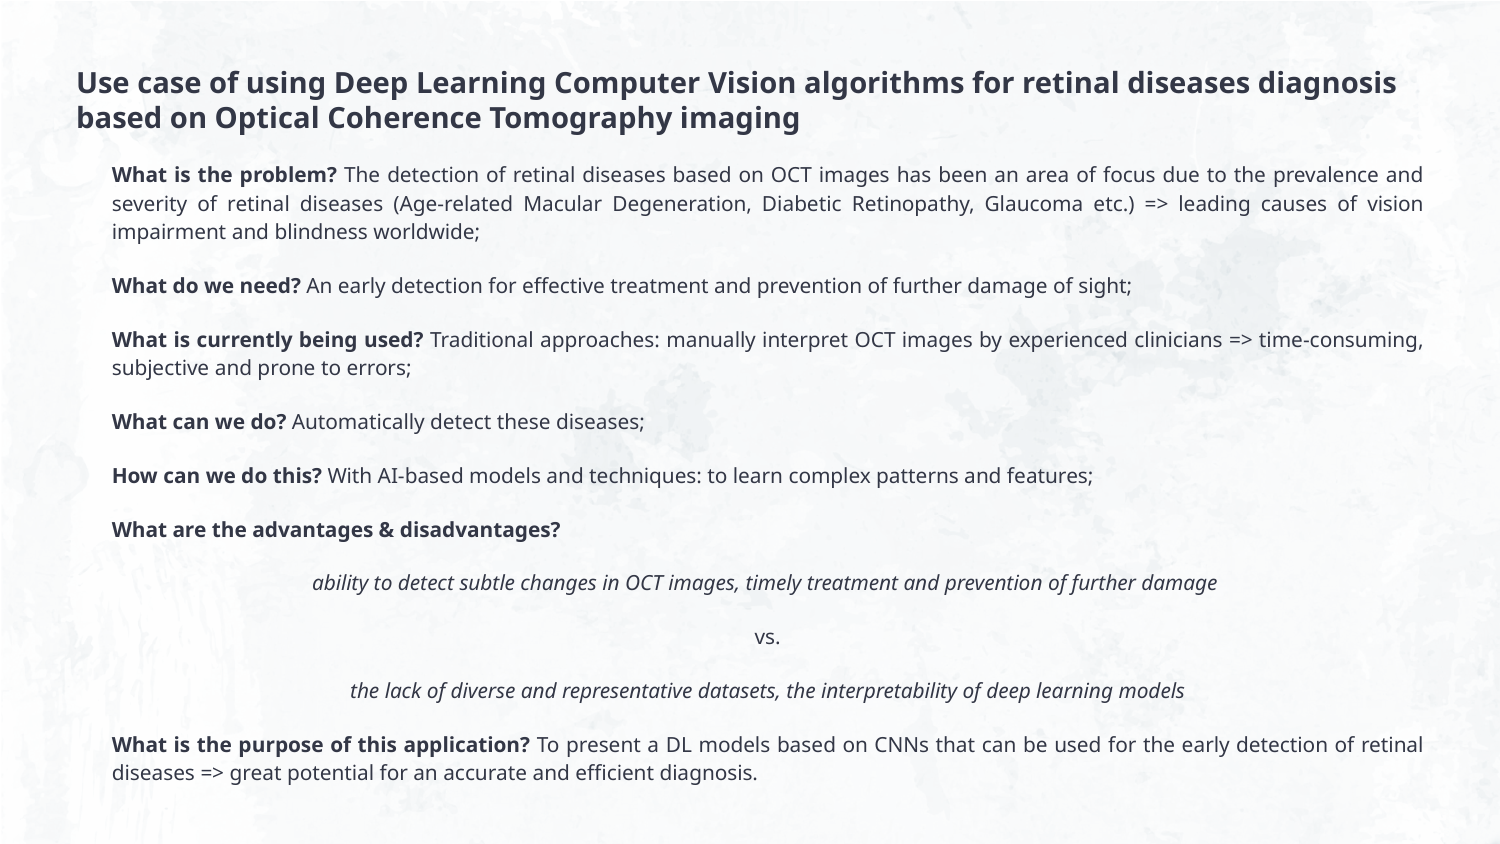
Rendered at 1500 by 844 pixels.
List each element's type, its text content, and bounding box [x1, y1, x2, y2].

title What is the problem? The detection of retinal diseases based on OCT images has been an area of focus due to the prevalence and severity of retinal diseases (Age-related Macular Degeneration, Diabetic Retinopathy, Glaucoma etc.) => leading causes of vision impairment and blindness worldwide; What do we need? An early detection for effective treatment and prevention of further damage of sight; What is currently being used? Traditional approaches: manually interpret OCT images by experienced clinicians => time-consuming, subjective and prone to errors; What can we do? Automatically detect these diseases; How can we do this? With AI-based models and techniques: to learn complex patterns and features; What are the advantages & disadvantages? ability to detect subtle changes in OCT images, timely treatment and prevention of further damage vs. the lack of diverse and representative datasets, the interpretability of deep learning models What is the purpose of this application? To present a DL models based on CNNs that can be used for the early detection of retinal diseases => great potential for an accurate and efficient diagnosis. [96, 142, 1439, 823]
text_box Use case of using Deep Learning Computer Vision algorithms for retinal diseases diagnosis based on Optical Coherence Tomography imaging [61, 56, 1439, 142]
picture [2, 2, 1500, 844]
